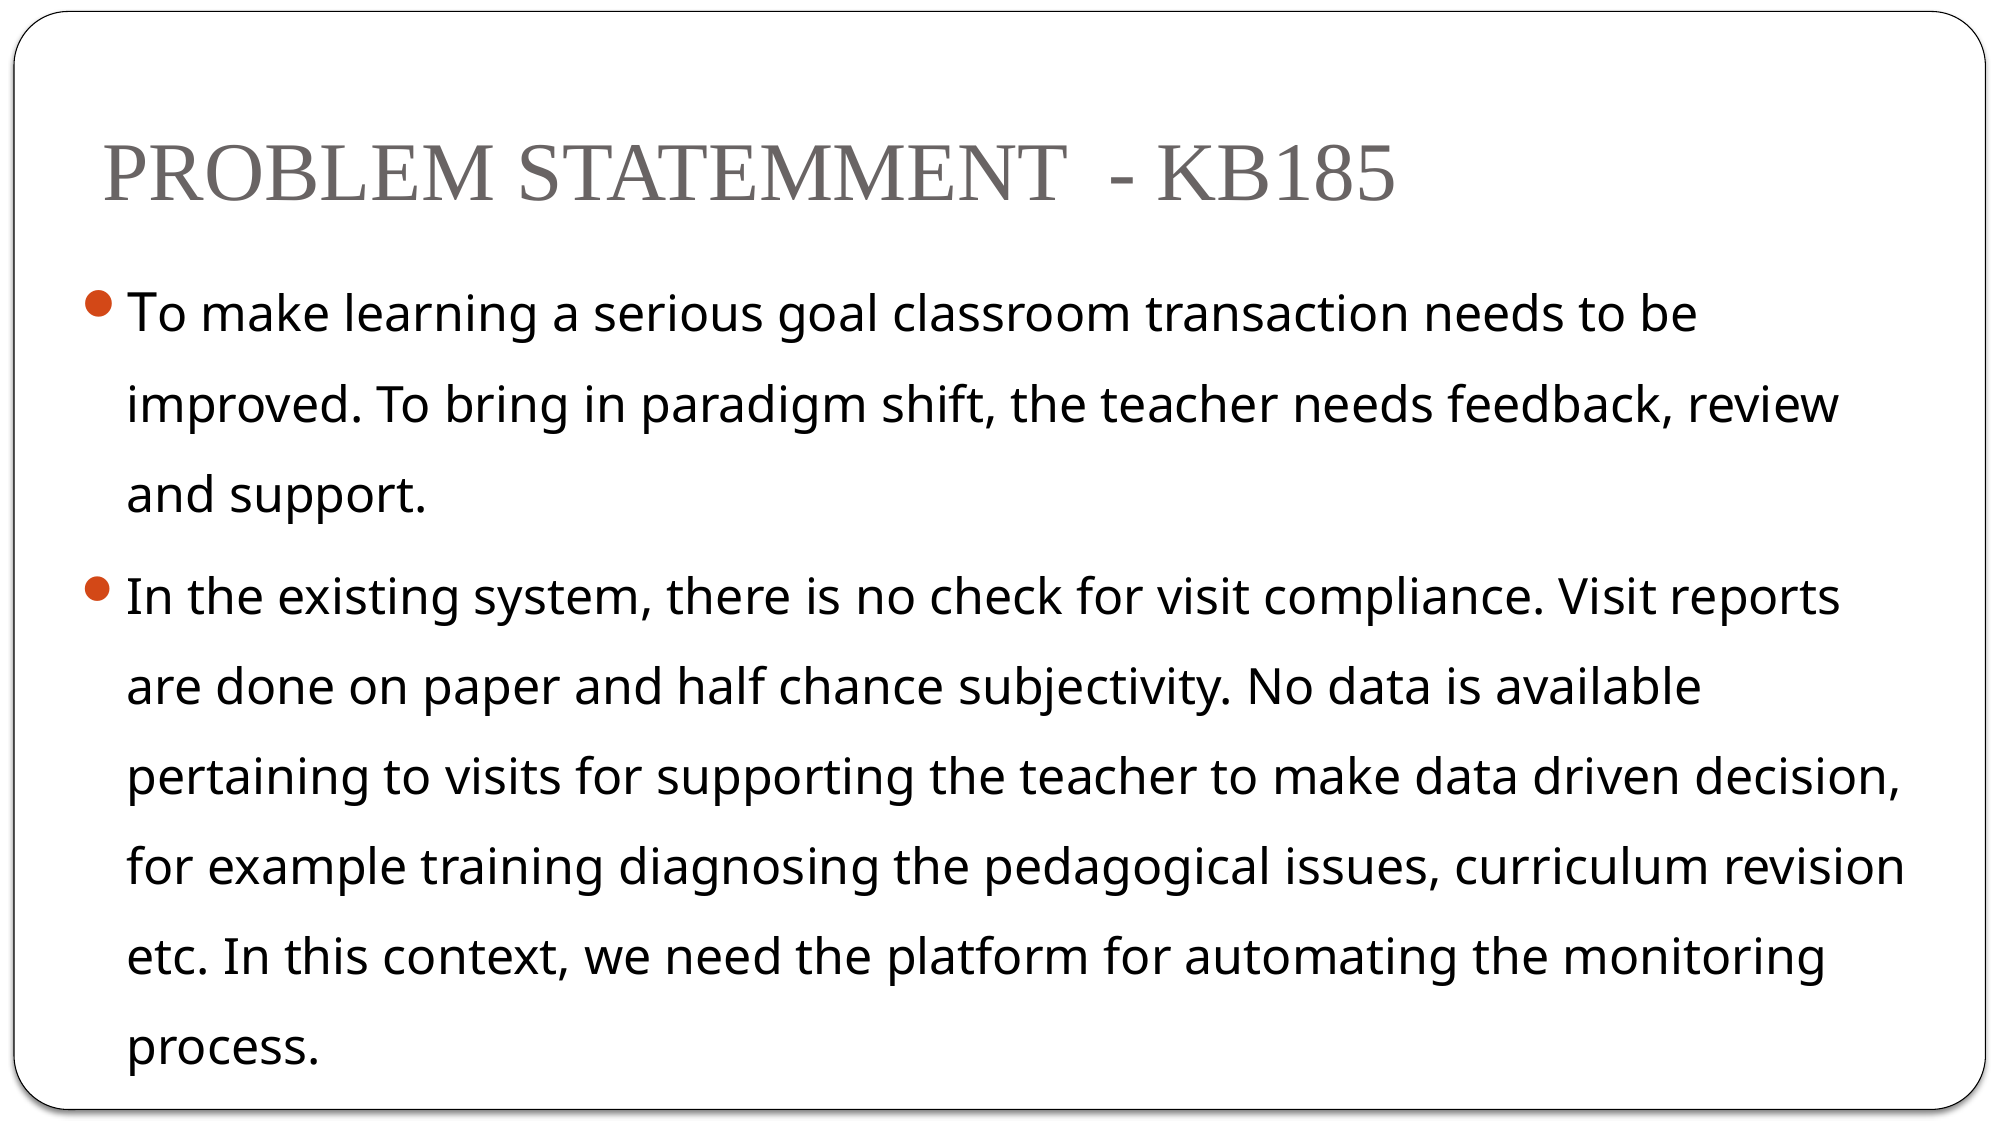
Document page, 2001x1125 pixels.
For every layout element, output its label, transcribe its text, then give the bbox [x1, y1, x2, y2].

title PROBLEM STATEMMENT - KB185 [88, 45, 1900, 233]
list To make learning a serious goal classroom transaction needs to be improved. To bring in paradigm shift, the teacher needs feedback, review and support. In the existing system, there is no check for visit compliance. Visit reports are done on paper and half chance subjectivity. No data is available pertaining to visits for supporting the teacher to make data driven decision, for example training diagnosing the pedagogical issues, curriculum revision etc. In this context, we need the platform for automating the monitoring process. [66, 237, 1941, 988]
